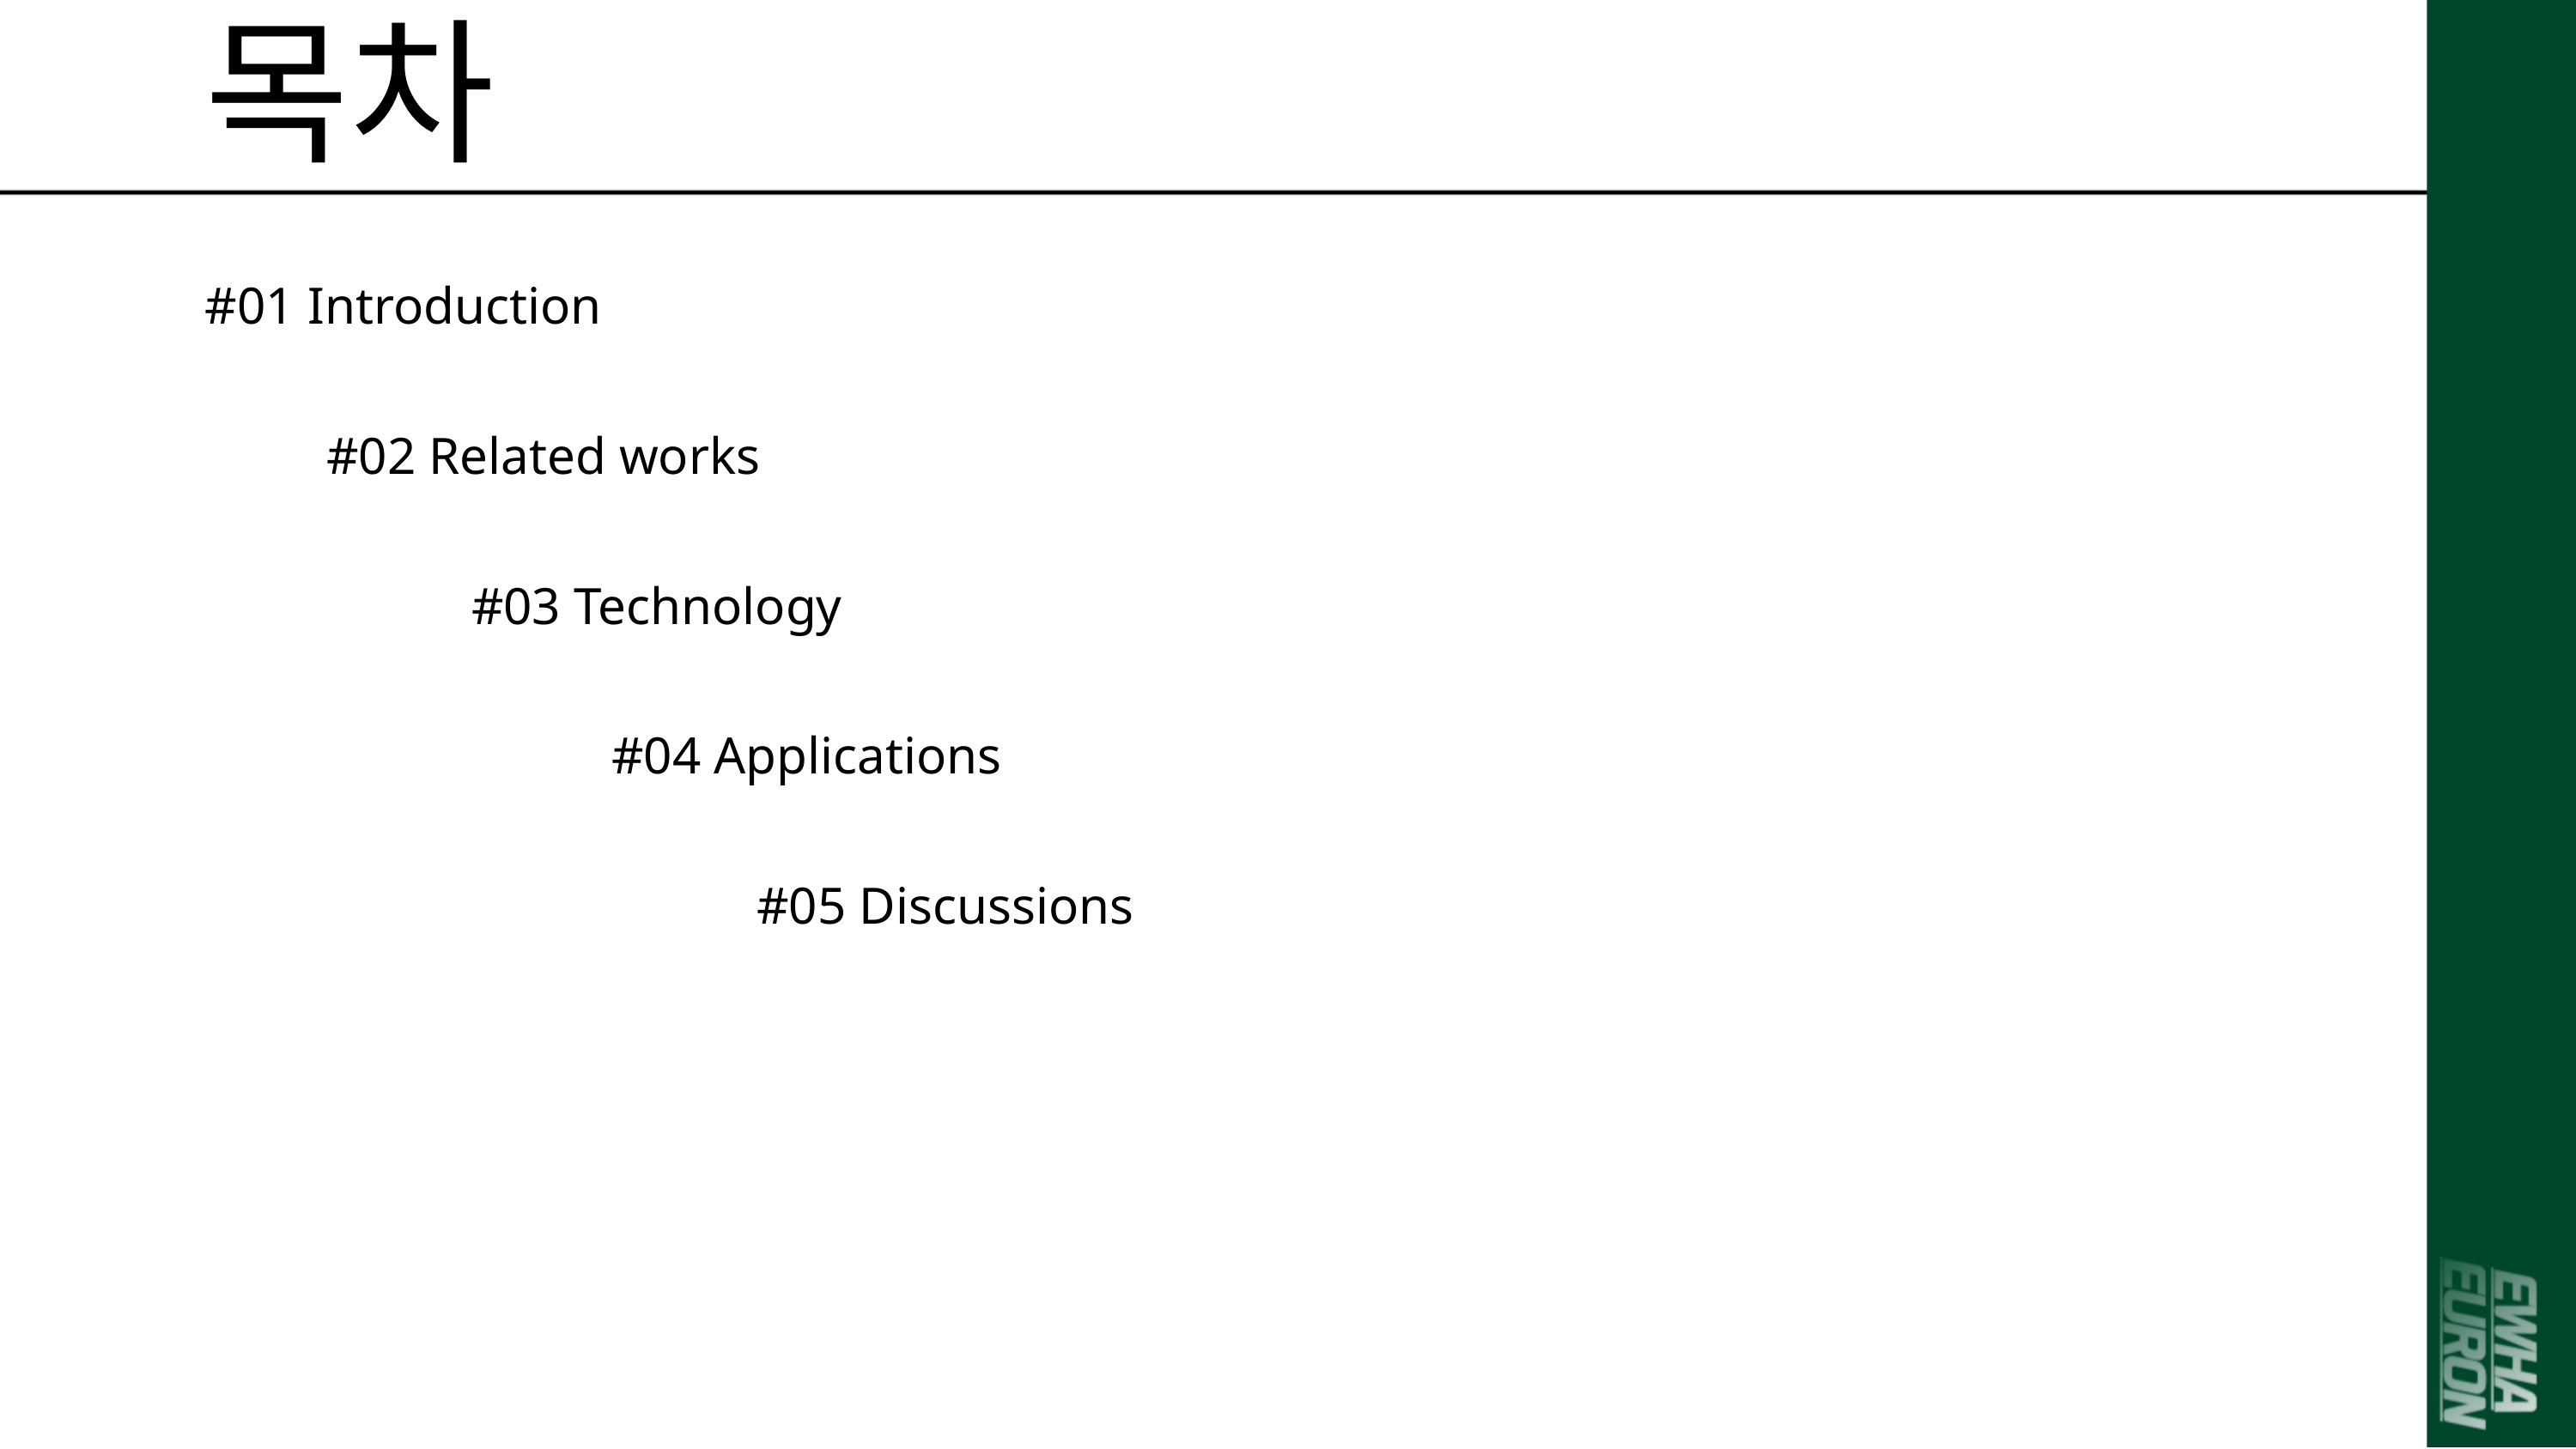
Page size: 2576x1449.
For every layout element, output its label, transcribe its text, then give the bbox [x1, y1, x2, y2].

text_box #04 Applications [598, 717, 1679, 791]
text_box #05 Discussions [744, 867, 1824, 941]
text_box #03 Technology [459, 568, 1539, 641]
text_box #02 Related works [313, 417, 1394, 491]
picture [0, 0, 2576, 1447]
text_box #01 Introduction [192, 267, 1272, 341]
text_box 목차 [192, 0, 1161, 189]
